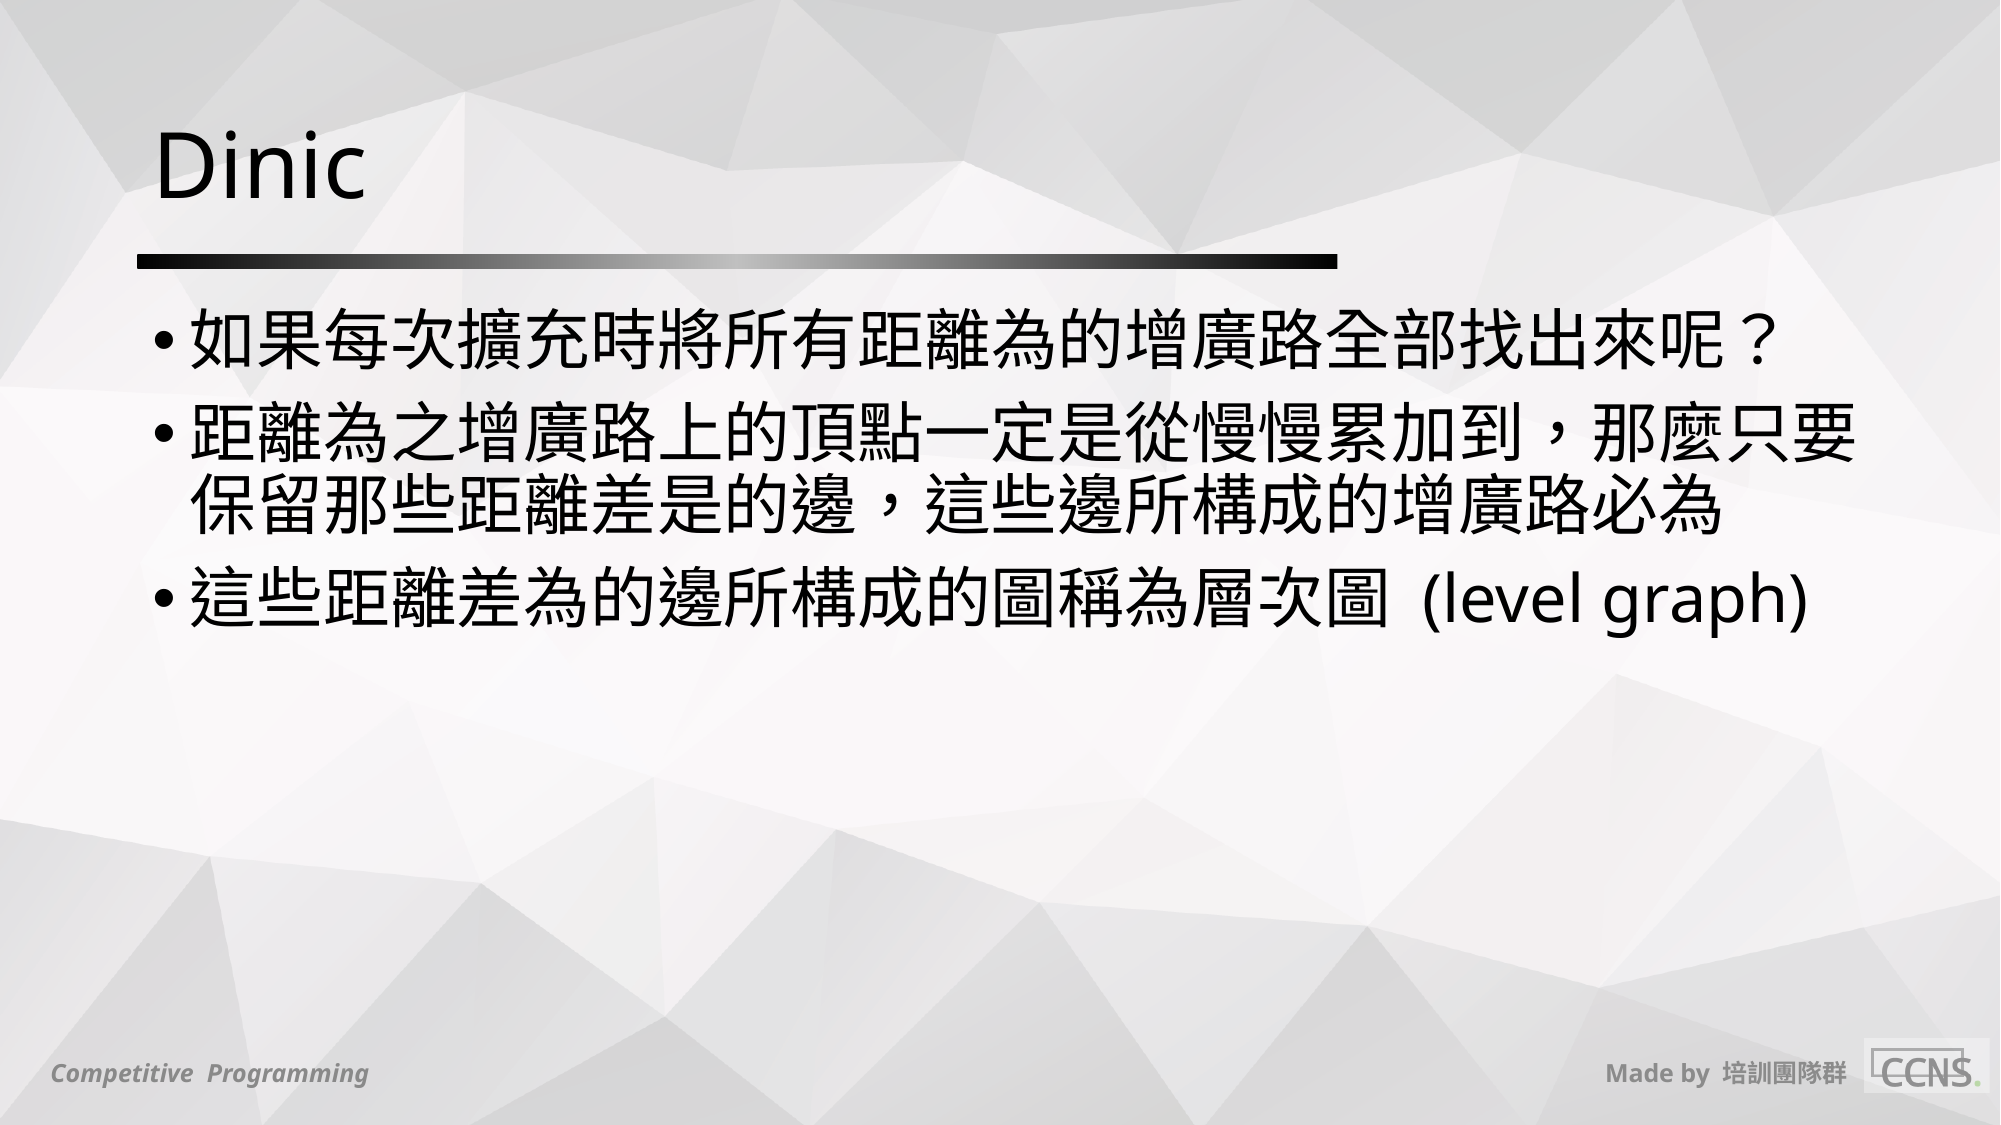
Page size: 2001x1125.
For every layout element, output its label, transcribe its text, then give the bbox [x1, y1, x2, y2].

picture [0, 0, 2000, 1125]
title Dinic [137, 59, 1863, 278]
